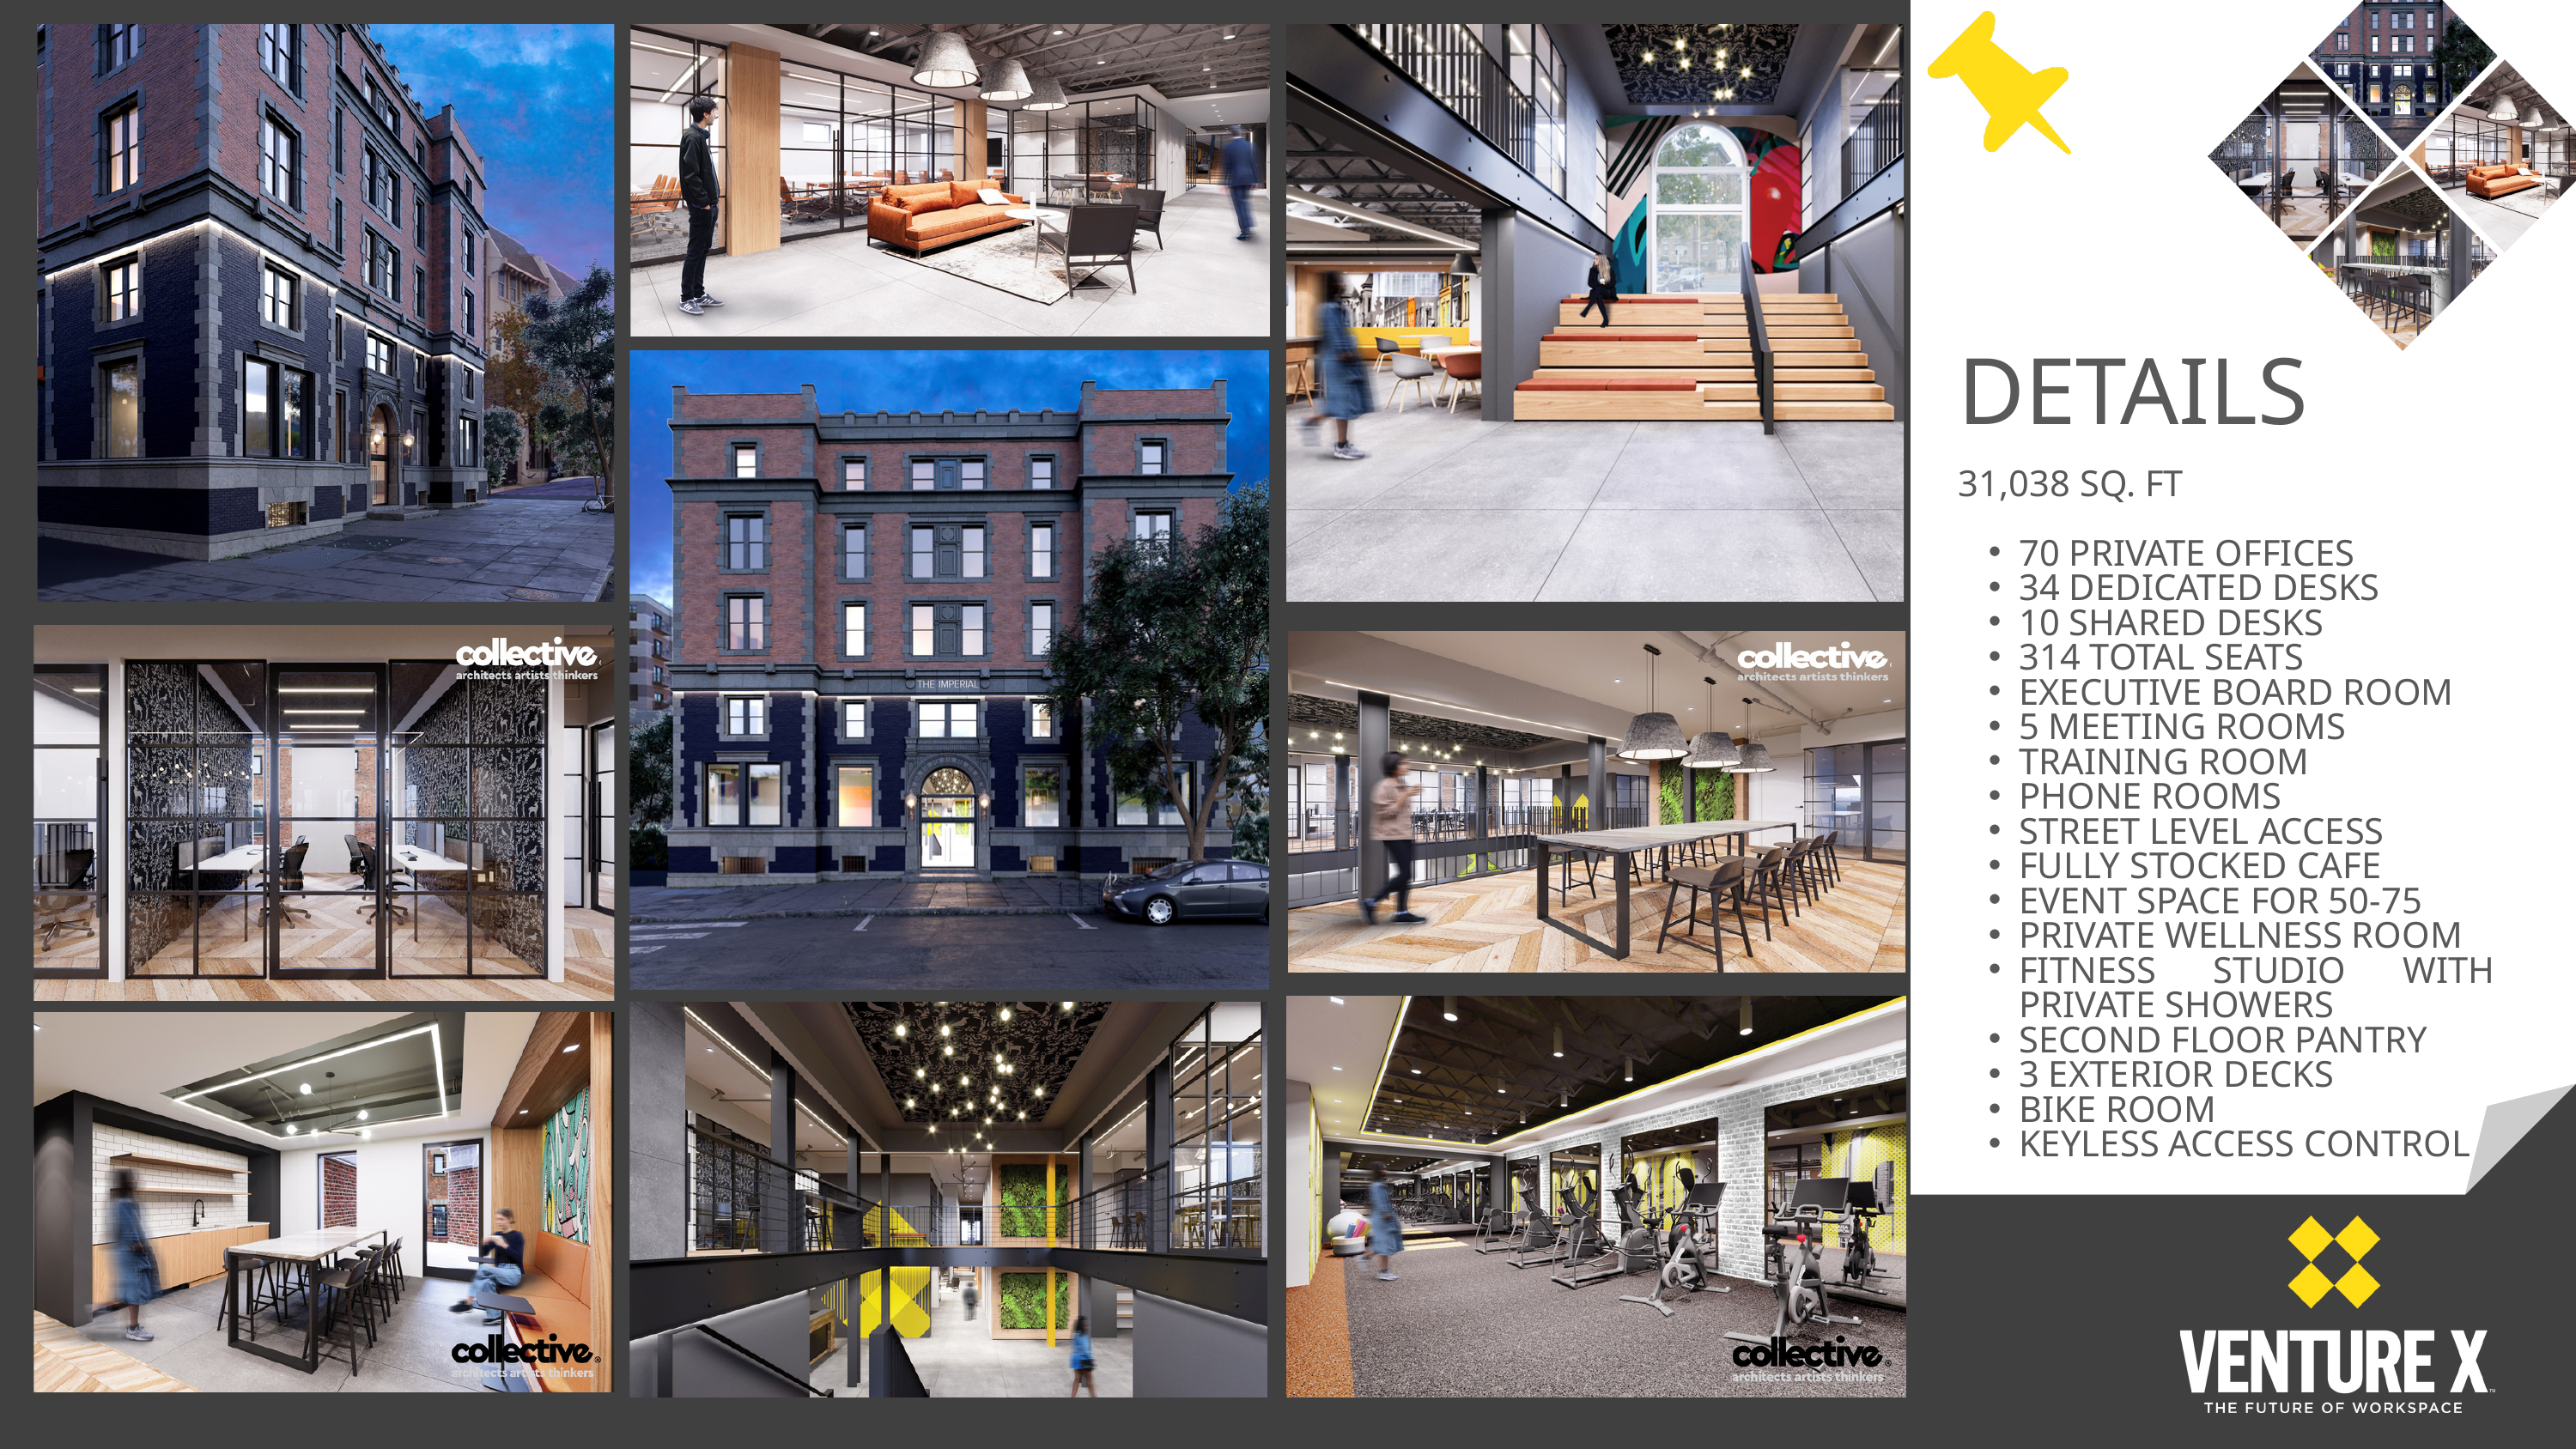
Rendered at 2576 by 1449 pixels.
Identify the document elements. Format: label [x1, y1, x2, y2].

text_box [0, 0, 2576, 1449]
text_box [1910, 0, 2576, 1195]
